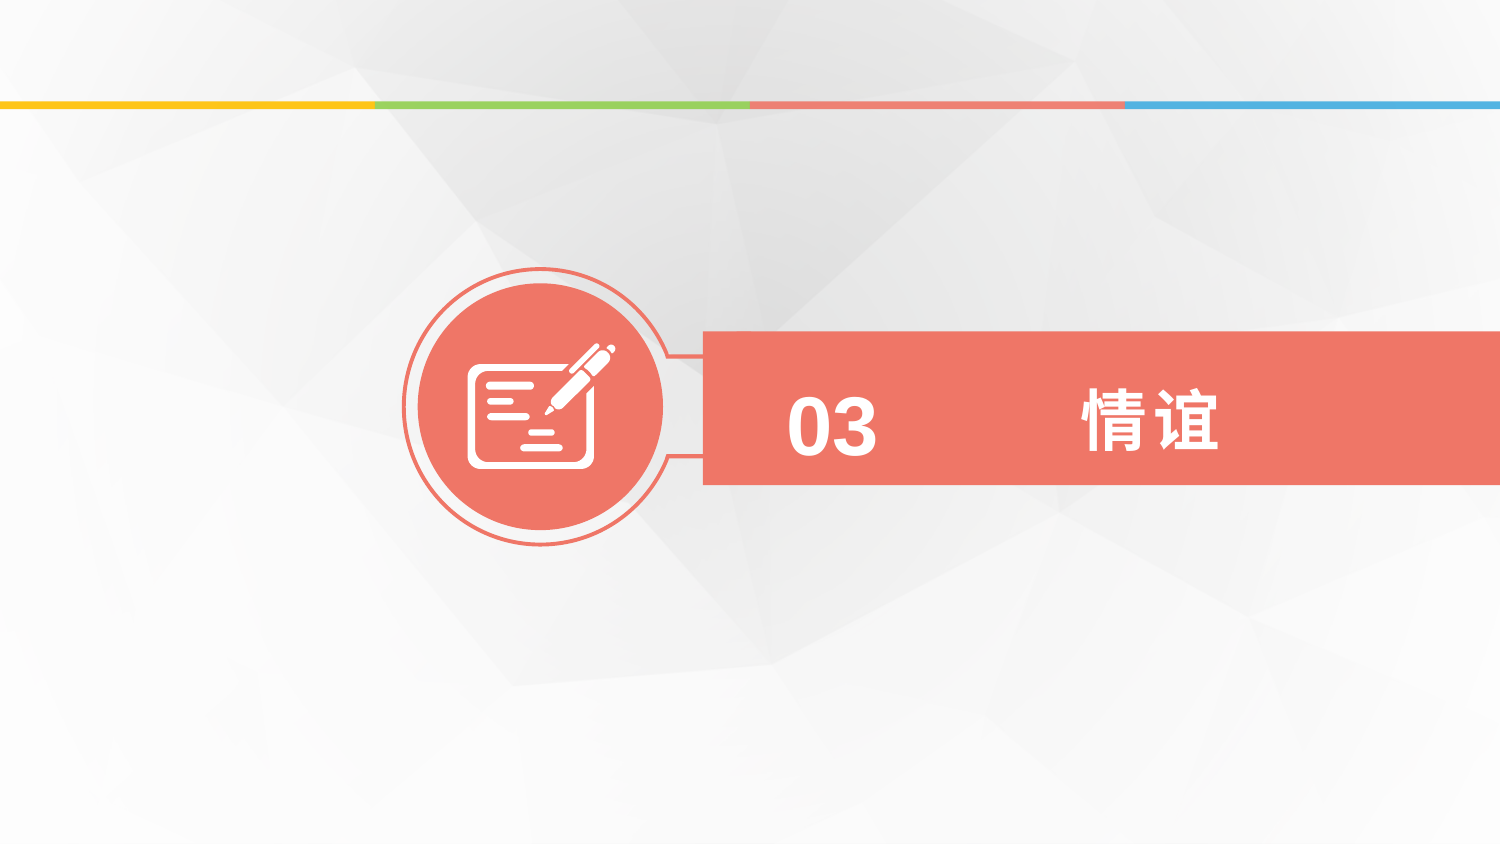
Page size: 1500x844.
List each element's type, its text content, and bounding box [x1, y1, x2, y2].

text_box 情谊 [928, 347, 1388, 467]
text_box [702, 330, 1500, 486]
text_box [416, 282, 665, 532]
text_box [467, 364, 594, 469]
text_box [401, 267, 752, 547]
text_box 03 [738, 334, 928, 480]
text_box [584, 350, 611, 377]
text_box [569, 343, 600, 374]
text_box [606, 344, 616, 354]
